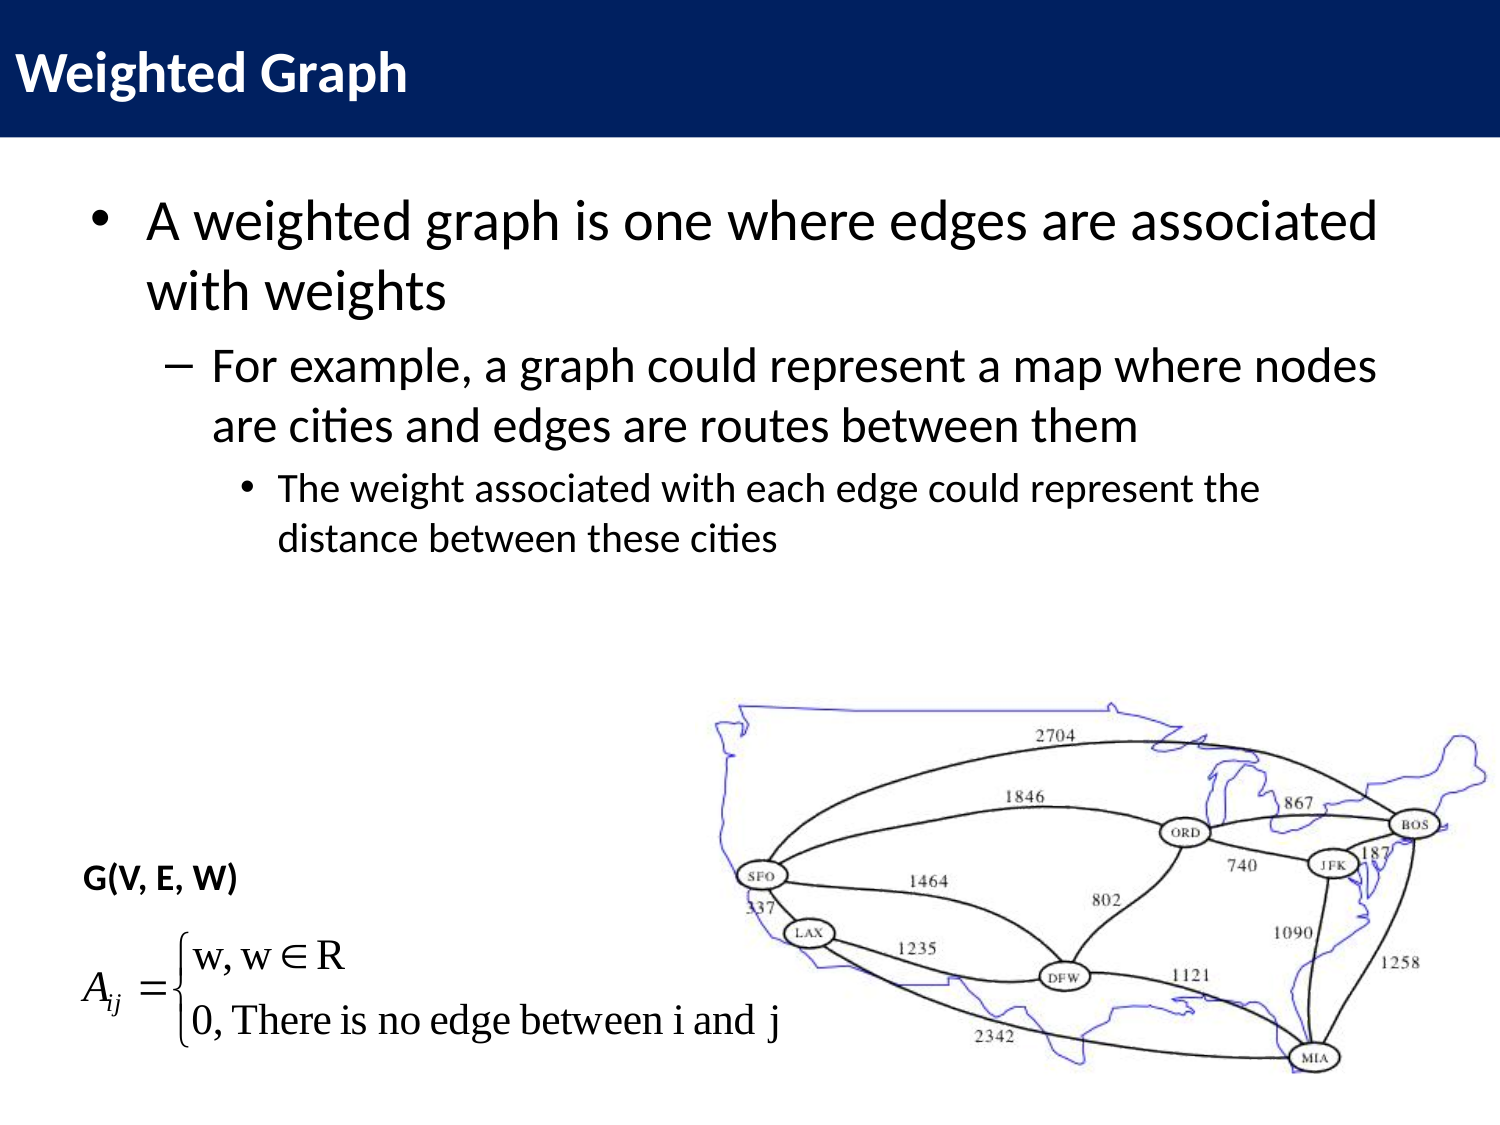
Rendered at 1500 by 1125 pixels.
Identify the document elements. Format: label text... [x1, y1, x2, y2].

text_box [72, 924, 689, 1056]
title Weighted Graph [0, 0, 1500, 138]
list A weighted graph is one where edges are associated with weights For example, a graph could represent a map where nodes are cities and edges are routes between them The weight associated with each edge could represent the distance between these cities [75, 174, 1425, 700]
picture [694, 672, 1500, 1080]
text_box G(V, E, W) [68, 845, 254, 906]
